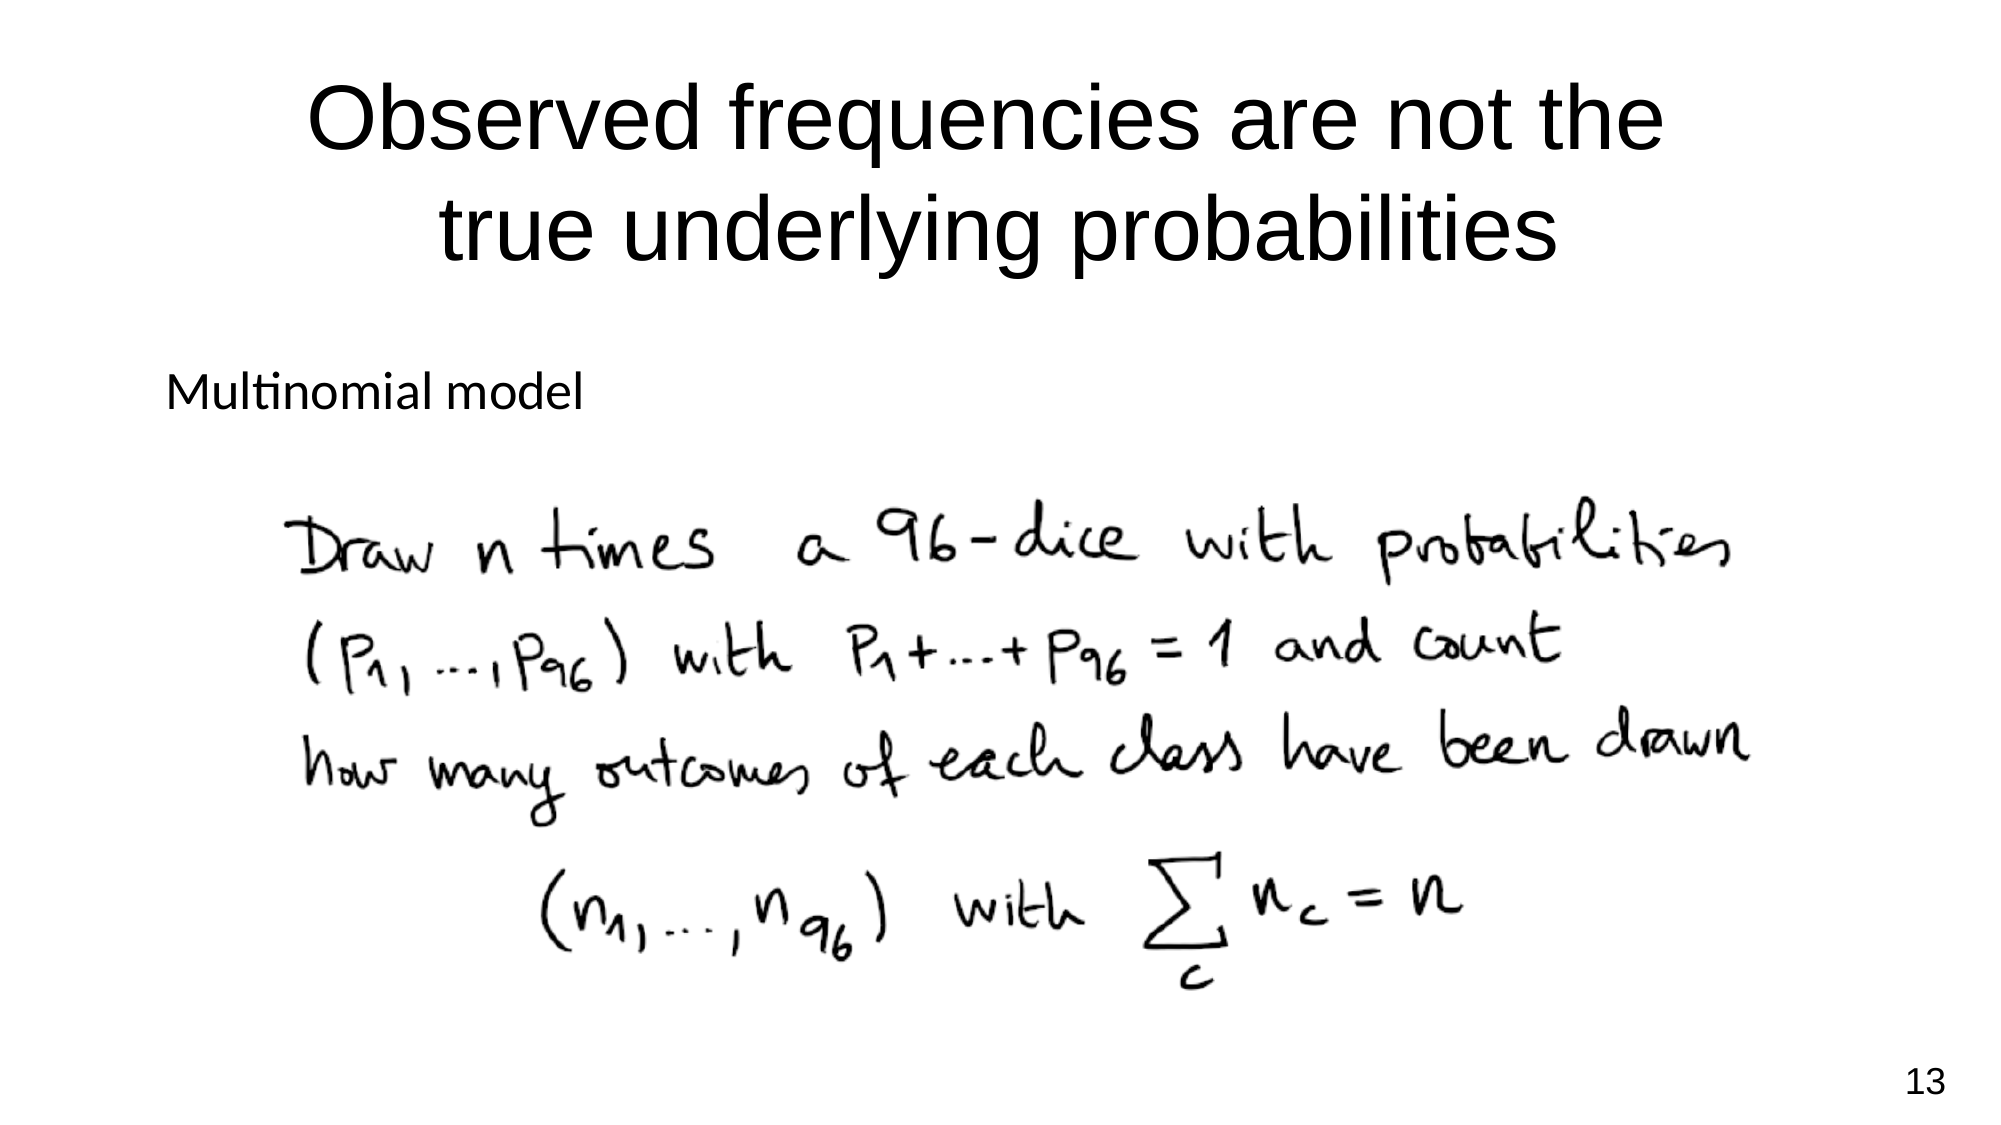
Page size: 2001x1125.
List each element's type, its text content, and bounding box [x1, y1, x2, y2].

text_box Multinomial model [150, 355, 1875, 1043]
text_box 13 [1890, 1049, 1962, 1107]
picture [263, 480, 1764, 1005]
text_box Observed frequencies are not the true underlying probabilities [137, 59, 1862, 277]
